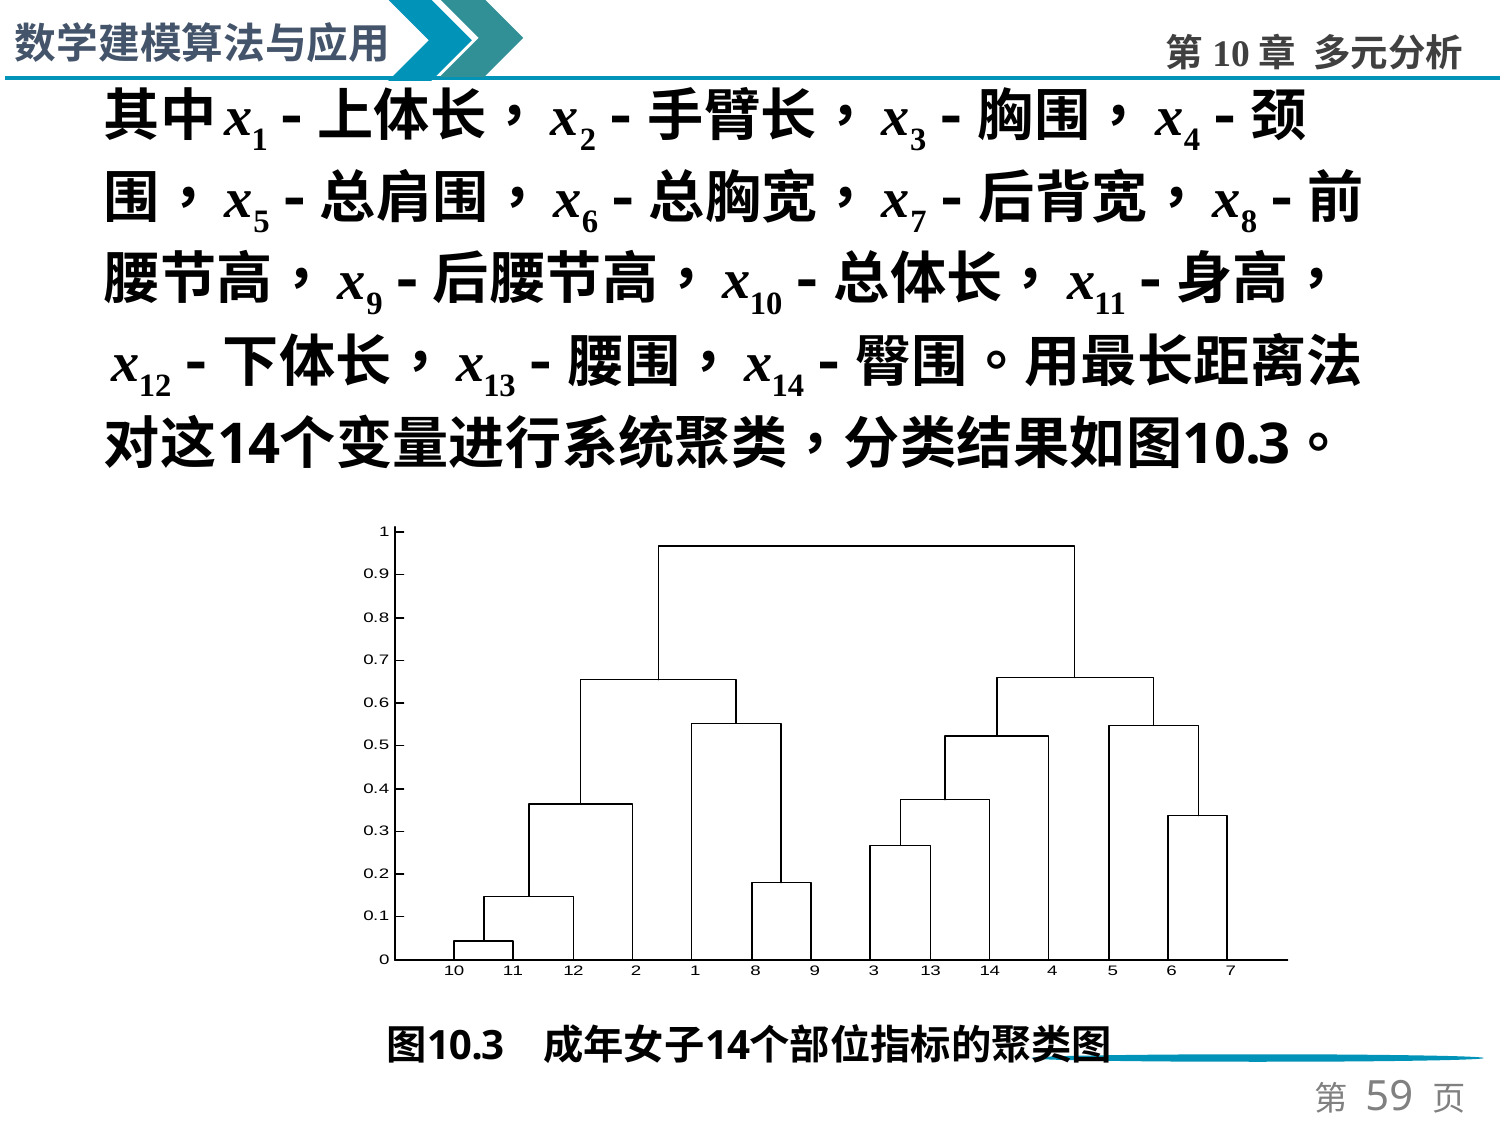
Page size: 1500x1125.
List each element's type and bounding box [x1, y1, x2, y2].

text_box [104, 77, 1396, 1125]
